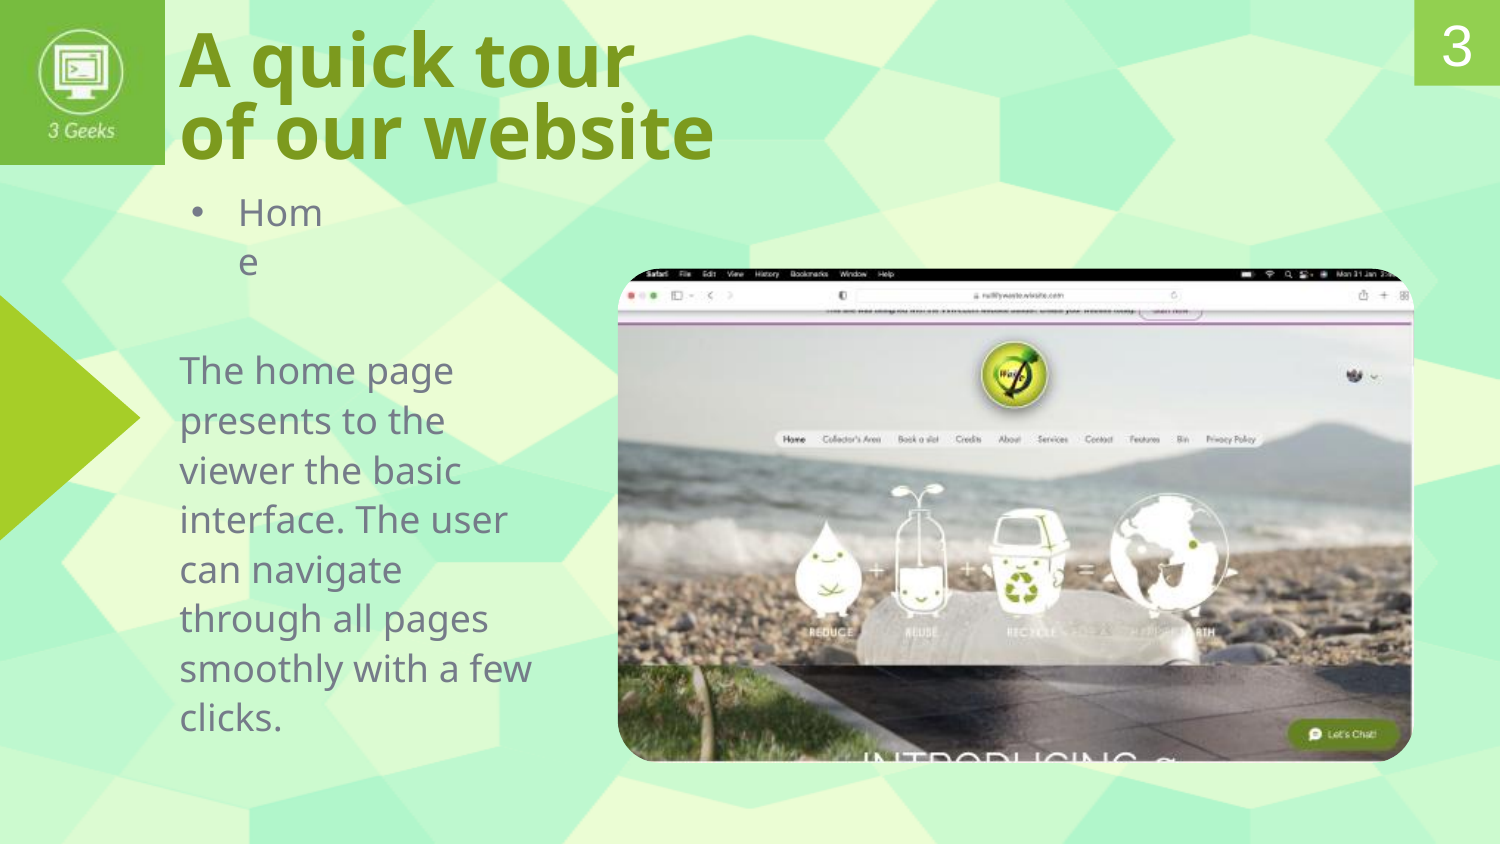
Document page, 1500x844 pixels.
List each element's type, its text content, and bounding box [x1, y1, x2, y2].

subtitle Home [191, 184, 341, 259]
picture [0, 0, 1500, 844]
text_box 3 [1414, 0, 1500, 86]
text_box The home page presents to the viewer the basic interface. The user can navigate through all pages smoothly with a few clicks. [164, 335, 561, 747]
title A quick tour of our website [179, 0, 718, 175]
text_box [0, 293, 143, 543]
